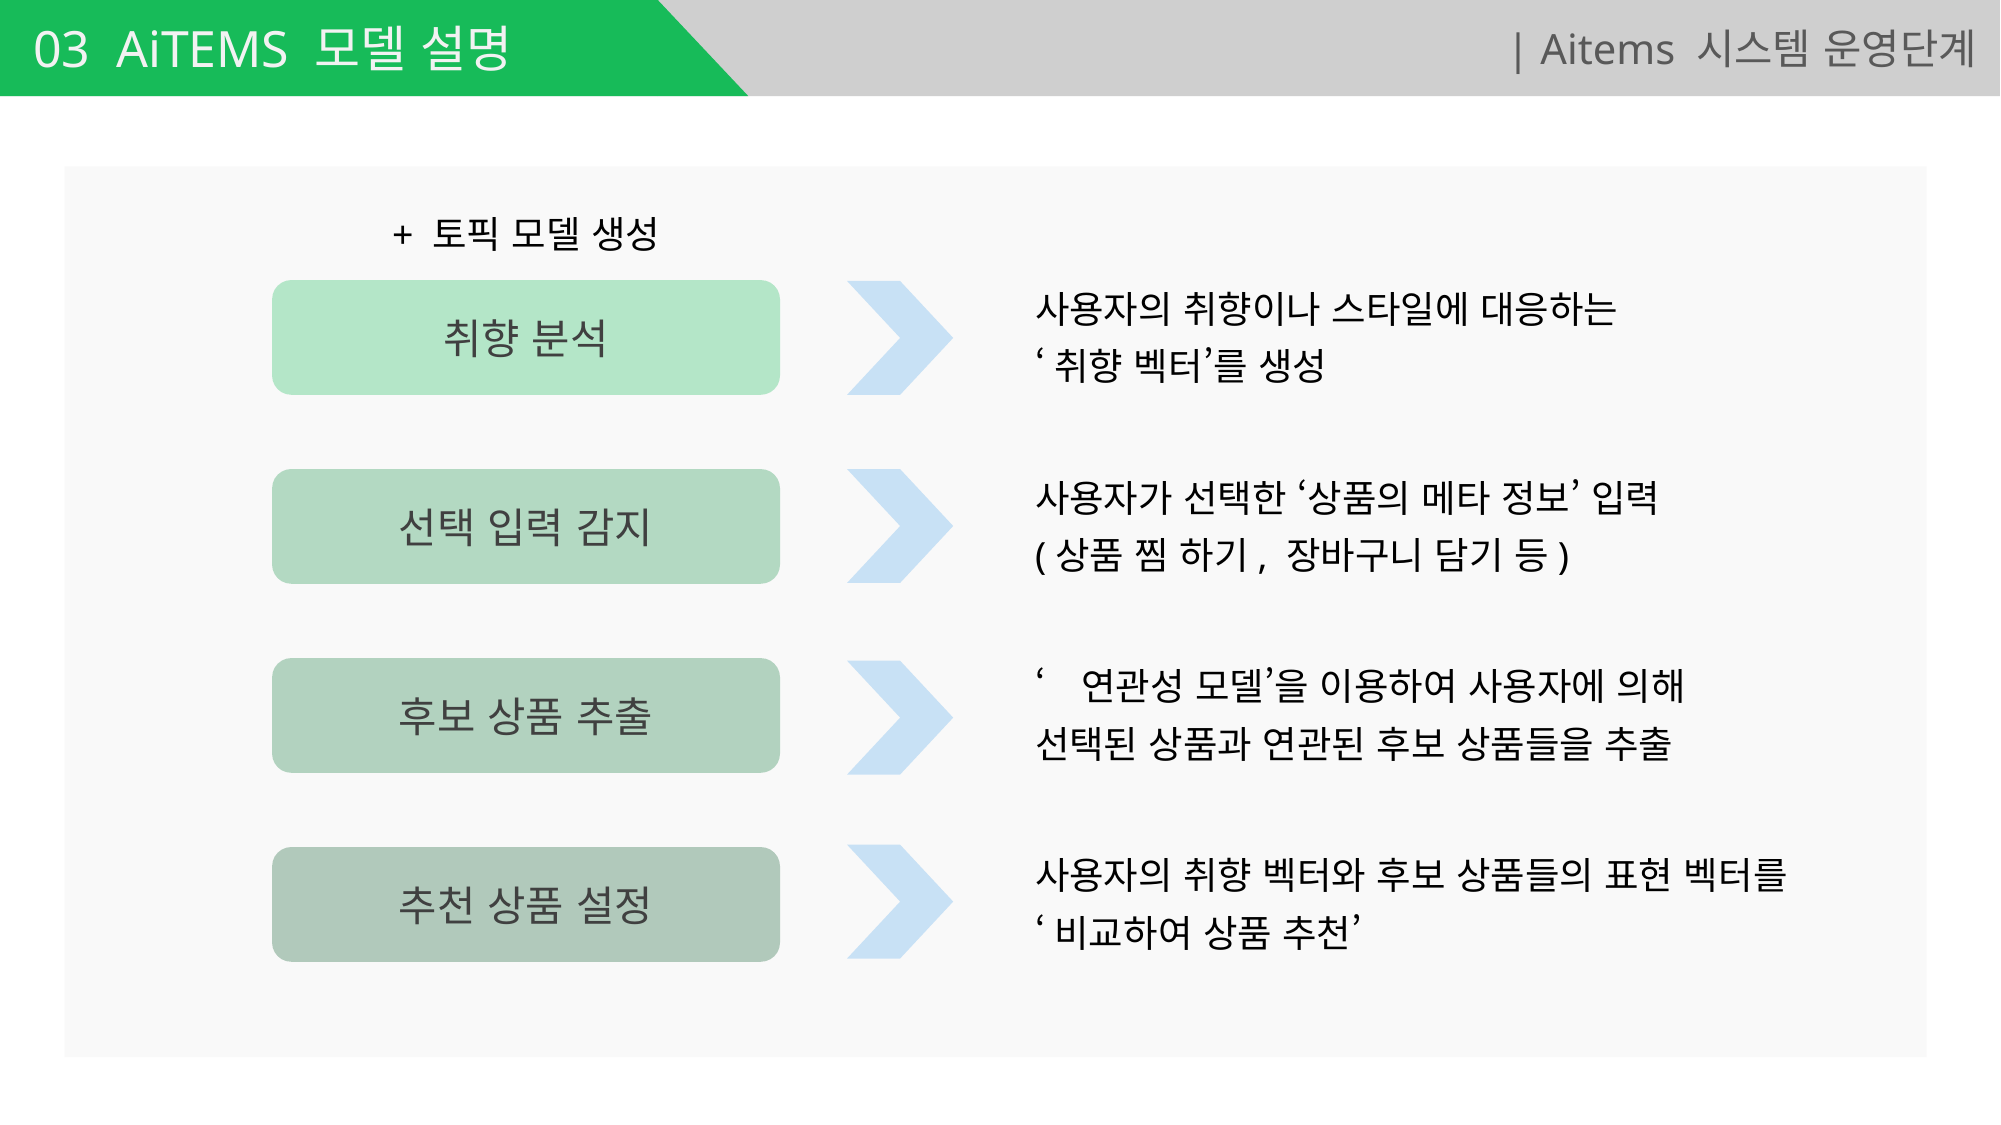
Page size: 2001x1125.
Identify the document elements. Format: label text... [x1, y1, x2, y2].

text_box 선택 입력 감지 [271, 467, 782, 585]
text_box 후보 상품 추출 [271, 657, 782, 774]
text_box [0, 0, 749, 97]
text_box [844, 468, 955, 584]
text_box 사용자의 취향이나 스타일에 대응하는 ‘취향 벡터’를 생성 [1020, 278, 1774, 396]
text_box ‘연관성 모델’을 이용하여 사용자에 의해 선택된 상품과 연관된 후보 상품들을 추출 [1020, 655, 1833, 774]
text_box 취향 분석 [271, 279, 782, 396]
text_box 사용자가 선택한 ‘상품의 메타 정보’ 입력 (상품 찜 하기, 장바구니 담기 등) [1020, 467, 1818, 585]
text_box [844, 279, 955, 396]
text_box [844, 659, 955, 776]
text_box | Aitems 시스템 운영단계 [1491, 15, 1993, 80]
text_box [844, 843, 955, 960]
text_box [749, 0, 2000, 97]
text_box 추천 상품 설정 [271, 845, 782, 963]
text_box [64, 165, 1928, 1058]
text_box 사용자의 취향 벡터와 후보 상품들의 표현 벡터를 ‘비교하여 상품 추천’ [1020, 844, 1882, 962]
text_box + 토픽 모델 생성 [377, 203, 675, 264]
